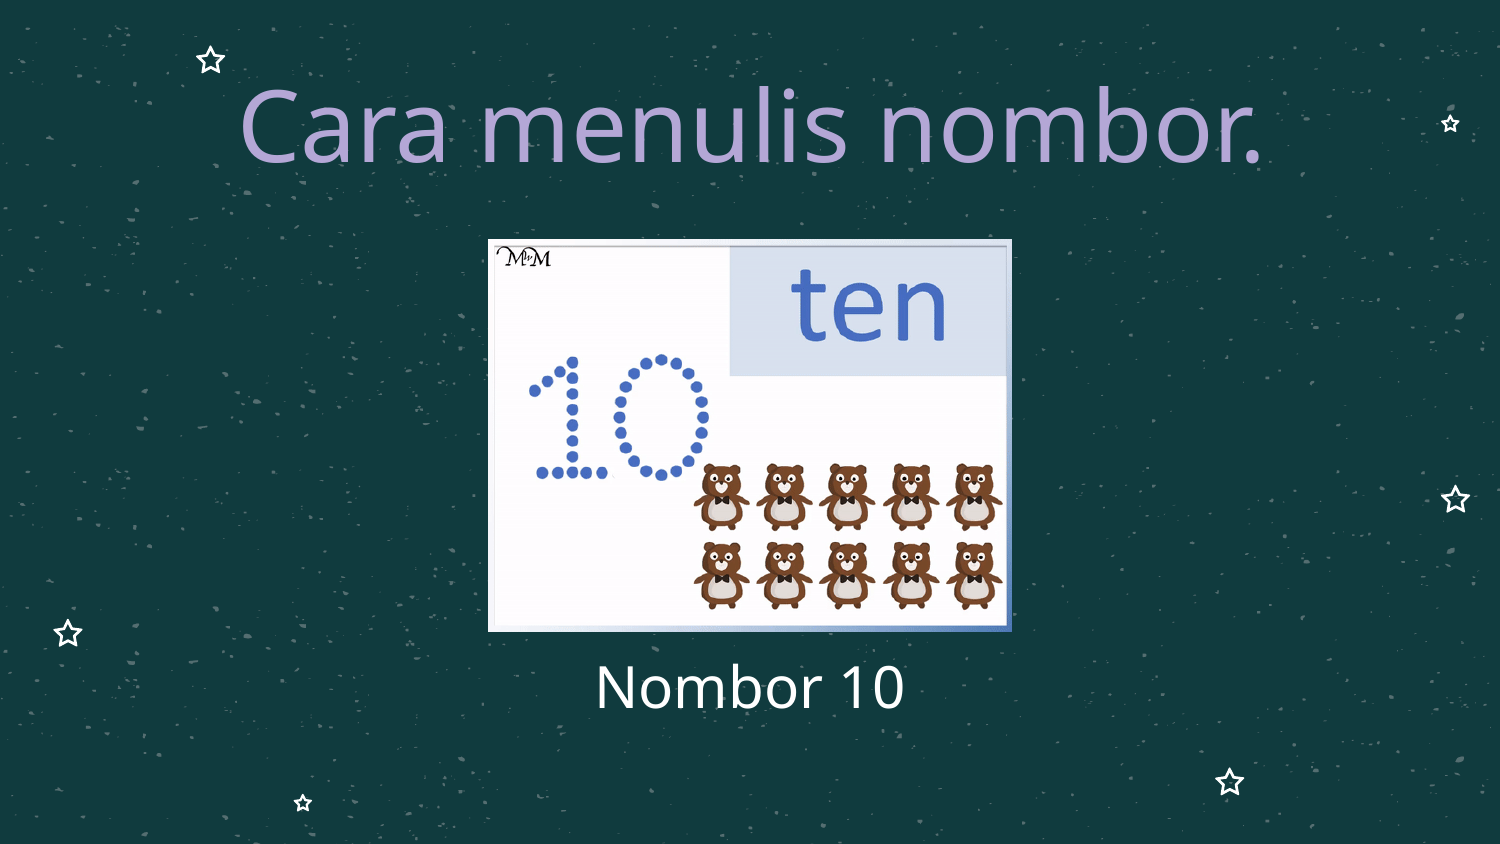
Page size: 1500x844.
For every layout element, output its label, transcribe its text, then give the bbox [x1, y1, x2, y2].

title Cara menulis nombor. [210, 62, 1295, 150]
text_box Nombor 10 [552, 643, 948, 728]
picture [0, 0, 1500, 844]
